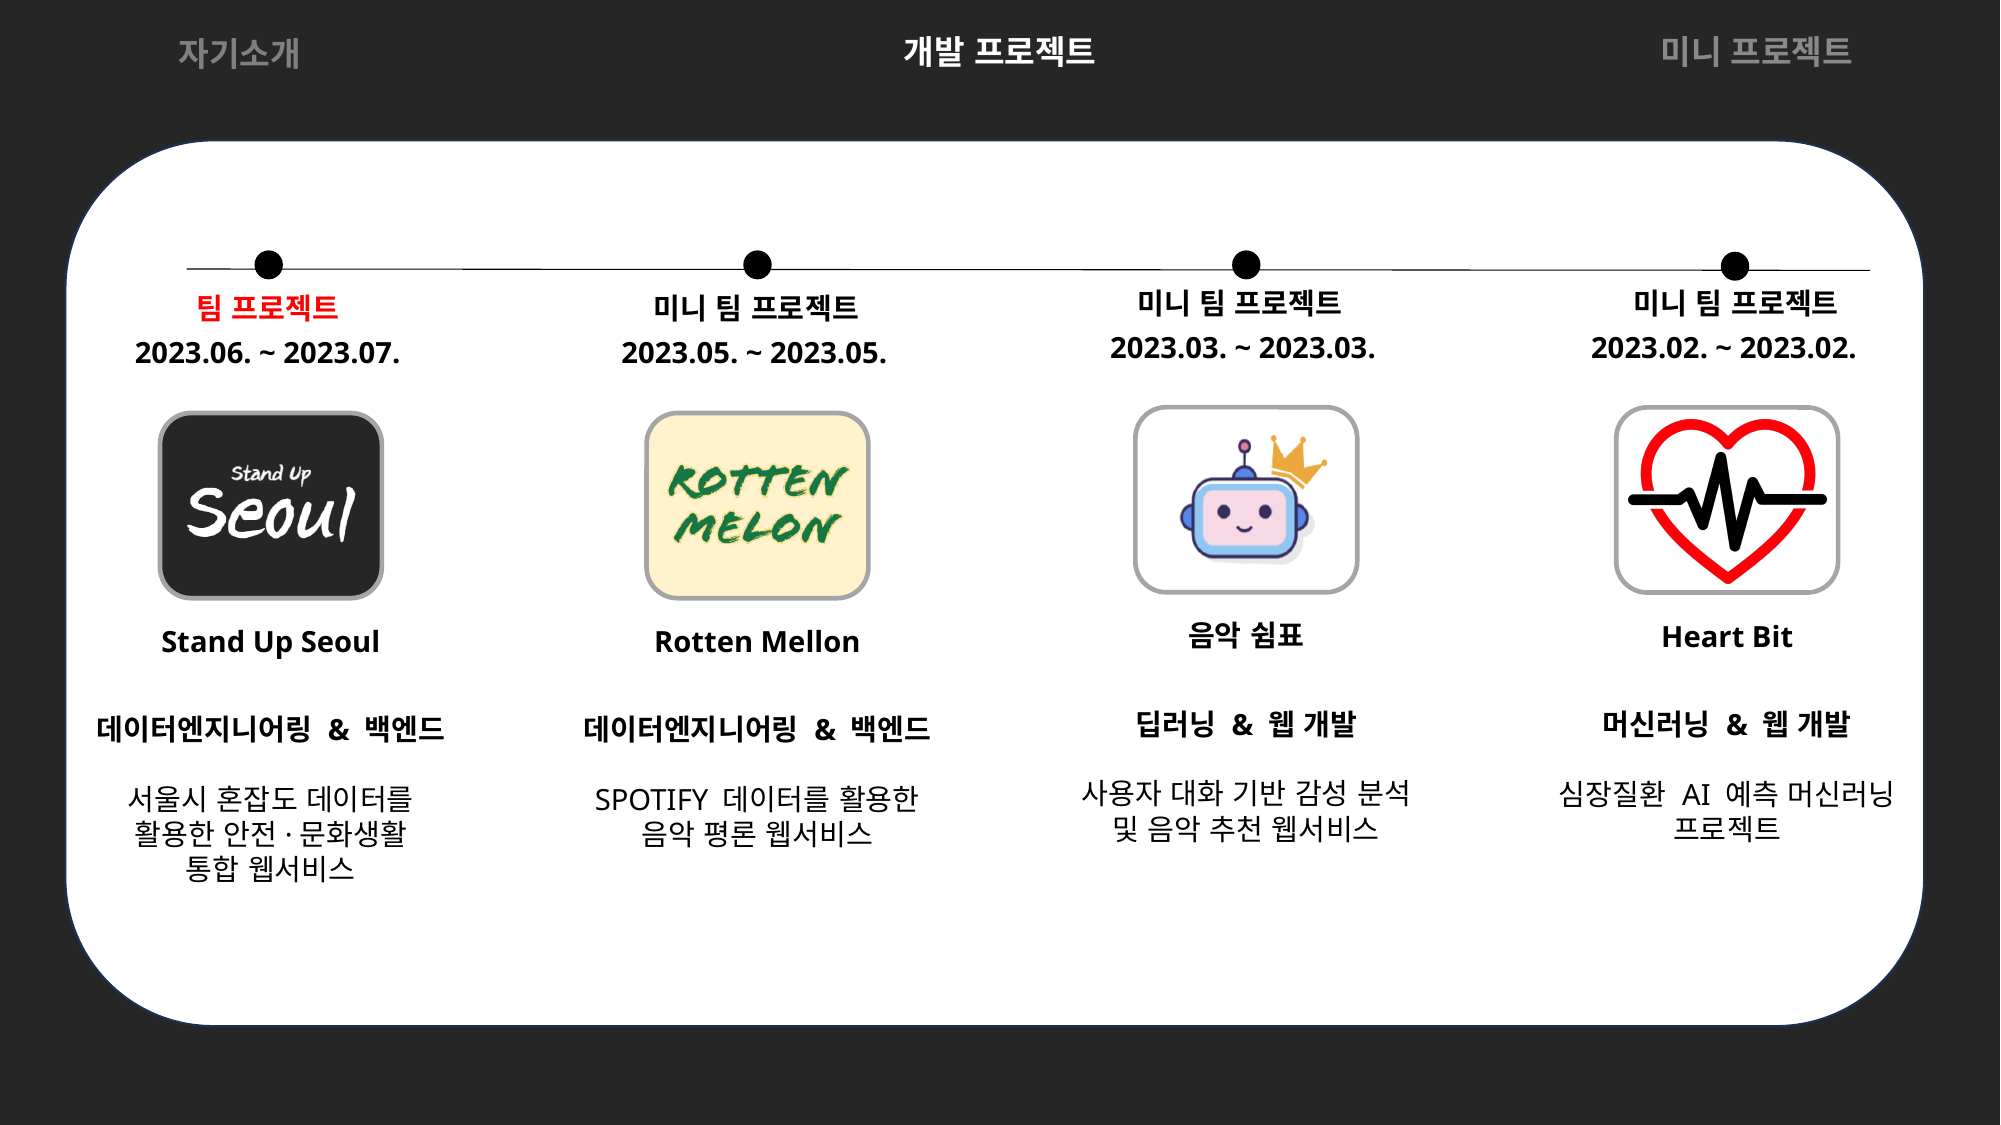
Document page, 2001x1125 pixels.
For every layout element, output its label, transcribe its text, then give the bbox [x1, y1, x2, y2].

text_box [1232, 250, 1261, 269]
text_box [254, 250, 283, 269]
text_box [743, 250, 772, 269]
text_box 미니 팀 프로젝트 [1120, 278, 1360, 321]
text_box 개발 프로젝트 [860, 23, 1140, 79]
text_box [1530, 321, 1925, 855]
picture [1161, 421, 1334, 566]
text_box 미니 프로젝트 [1630, 23, 1883, 79]
text_box [1721, 271, 1749, 278]
text_box 음악 쉼표 [1118, 610, 1375, 660]
text_box [64, 139, 1926, 1028]
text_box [560, 282, 955, 861]
text_box 미니 팀 프로젝트 [1616, 278, 1857, 321]
text_box 사용자 대화 기반 감성 분석 및 음악 추천 웹서비스 [1049, 768, 1444, 854]
text_box 딥러닝 & 웹 개발 [1049, 698, 1444, 749]
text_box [74, 282, 468, 896]
text_box 2023.03. ~ 2023.03. [1087, 321, 1399, 372]
picture [1628, 419, 1827, 584]
picture [663, 455, 857, 554]
text_box [1720, 251, 1750, 269]
text_box 자기소개 [144, 25, 335, 81]
text_box [744, 271, 771, 280]
text_box [1134, 406, 1359, 594]
text_box [255, 271, 282, 280]
text_box [1233, 271, 1260, 278]
